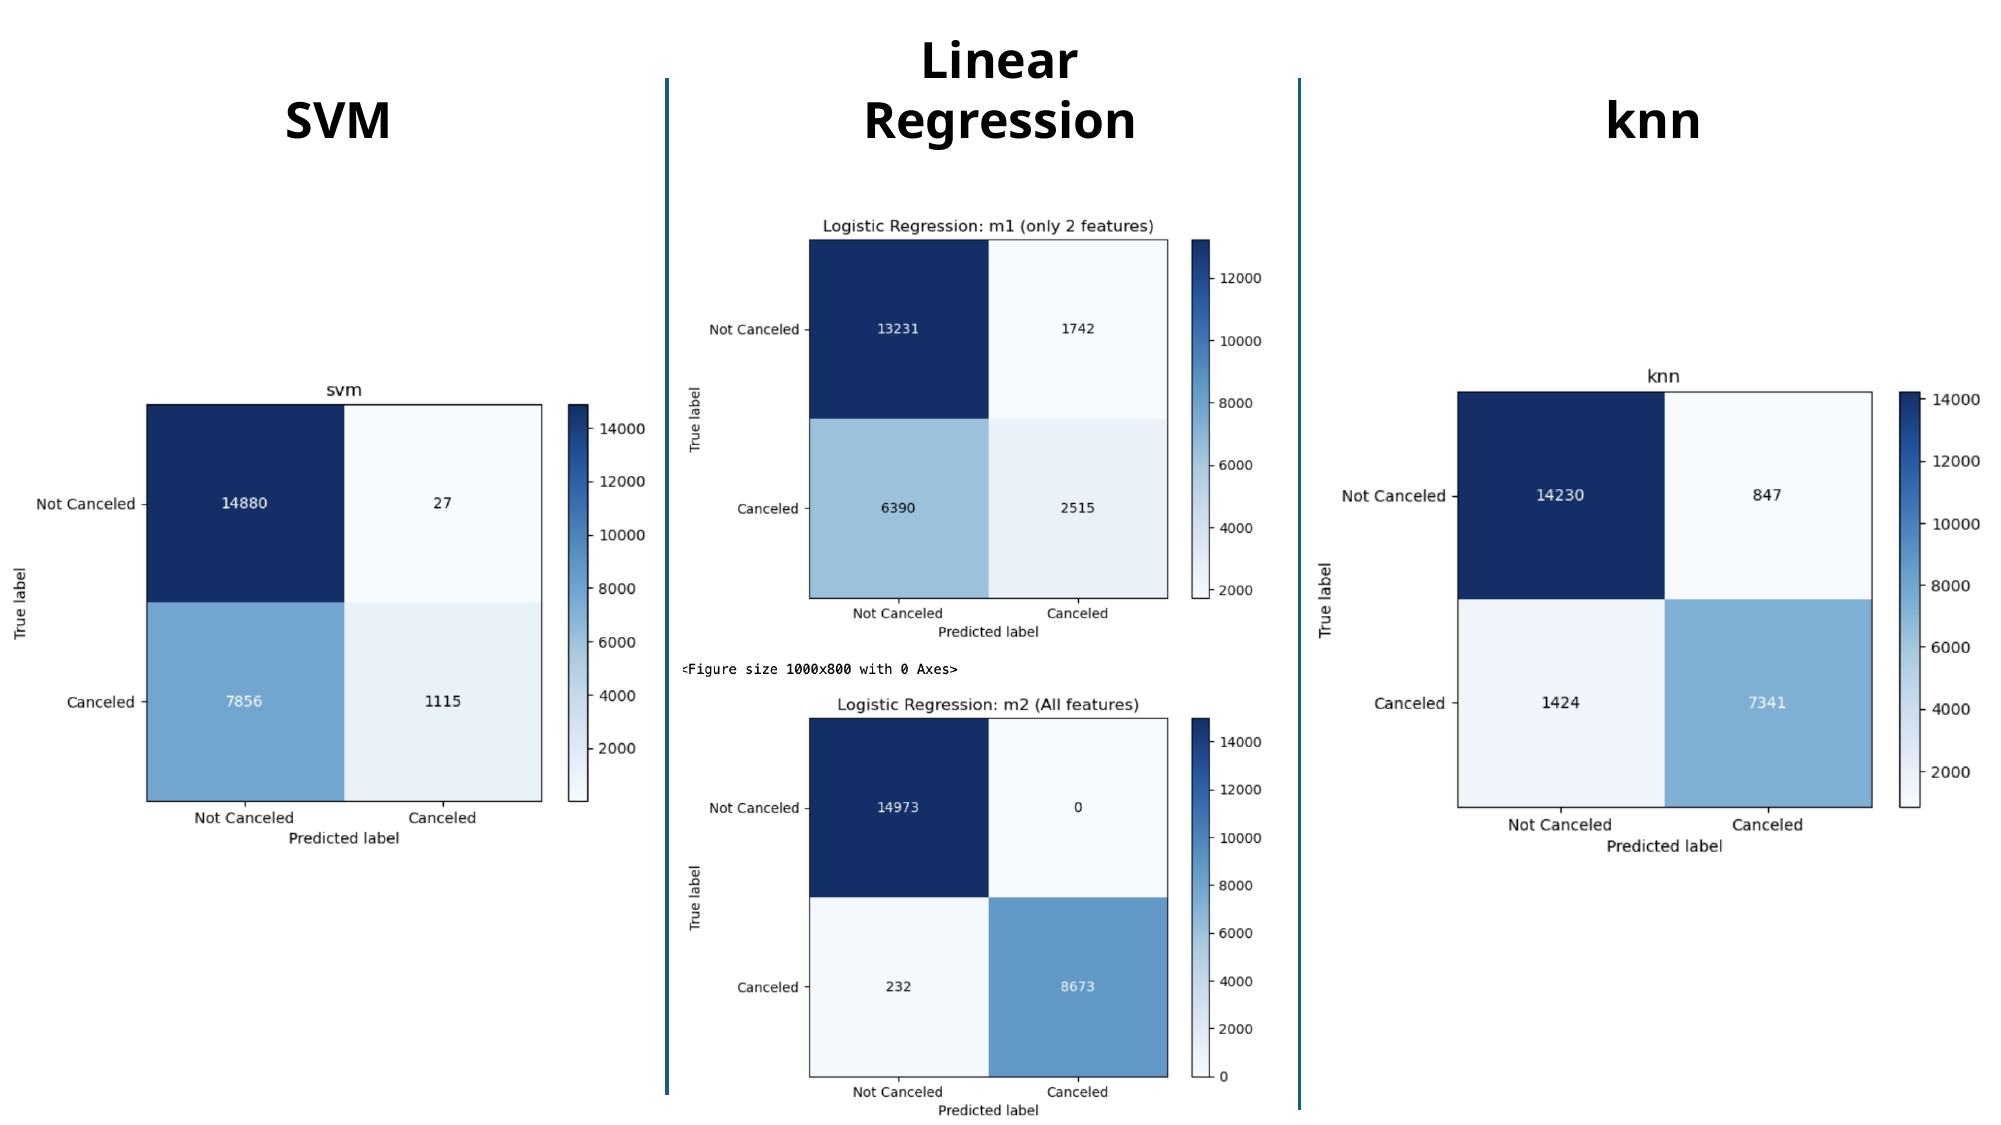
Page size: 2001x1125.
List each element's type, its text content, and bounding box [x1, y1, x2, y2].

picture [0, 371, 665, 864]
text_box knn [1427, 48, 1880, 169]
text_box SVM [113, 48, 566, 169]
picture [682, 208, 1263, 1125]
text_box Linear Regression [773, 48, 1226, 169]
picture [1316, 362, 1991, 864]
